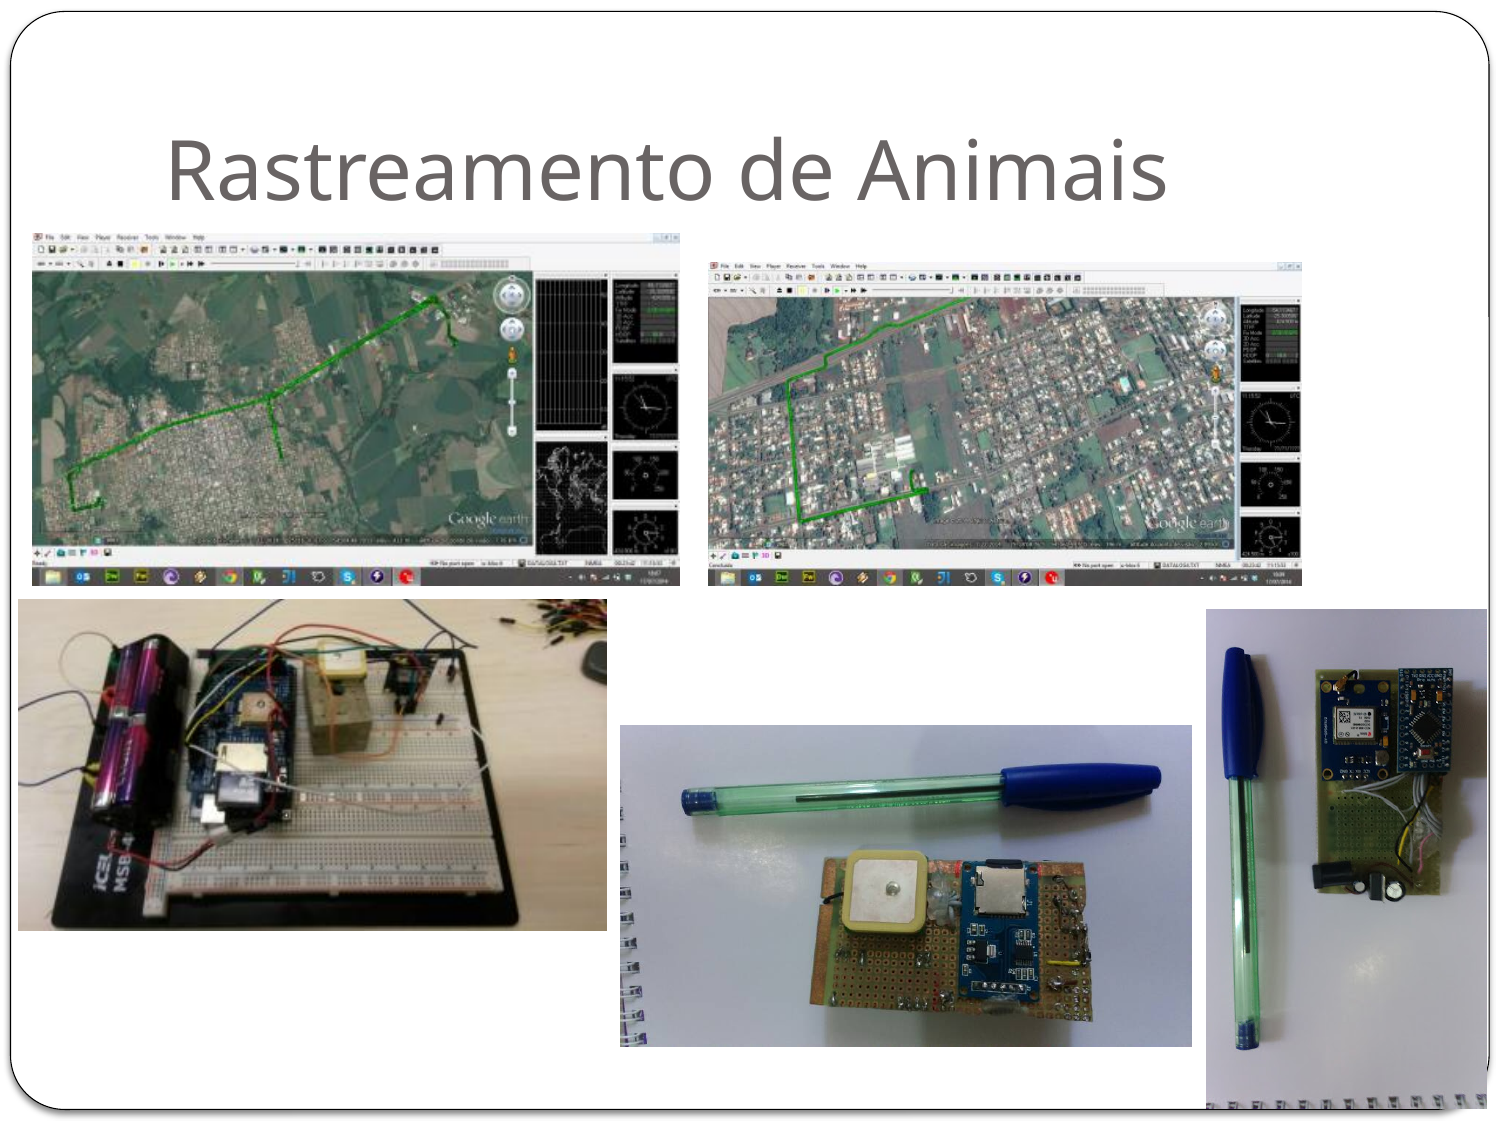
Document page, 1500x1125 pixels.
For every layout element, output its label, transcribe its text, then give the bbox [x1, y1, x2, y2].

picture [708, 262, 1302, 586]
picture [32, 233, 680, 586]
title Rastreamento de Animais [150, 45, 1425, 233]
picture [620, 725, 1192, 1047]
picture [1205, 609, 1488, 1110]
picture [17, 599, 607, 931]
